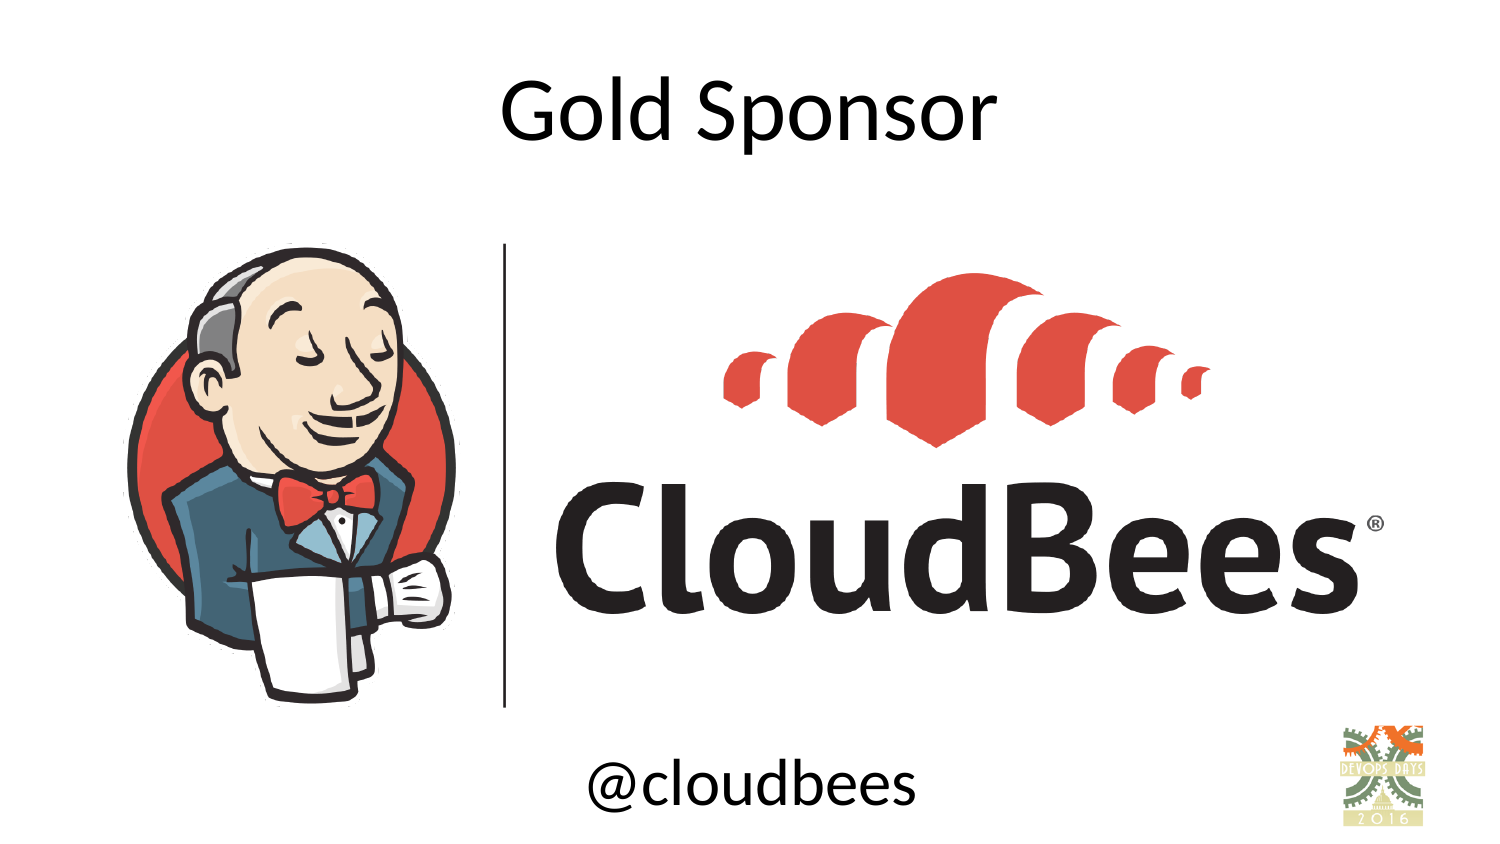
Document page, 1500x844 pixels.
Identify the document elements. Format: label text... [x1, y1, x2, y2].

picture [1336, 716, 1430, 837]
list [74, 196, 1426, 754]
title Gold Sponsor [75, 33, 1425, 175]
text_box @cloudbees [494, 763, 1006, 827]
